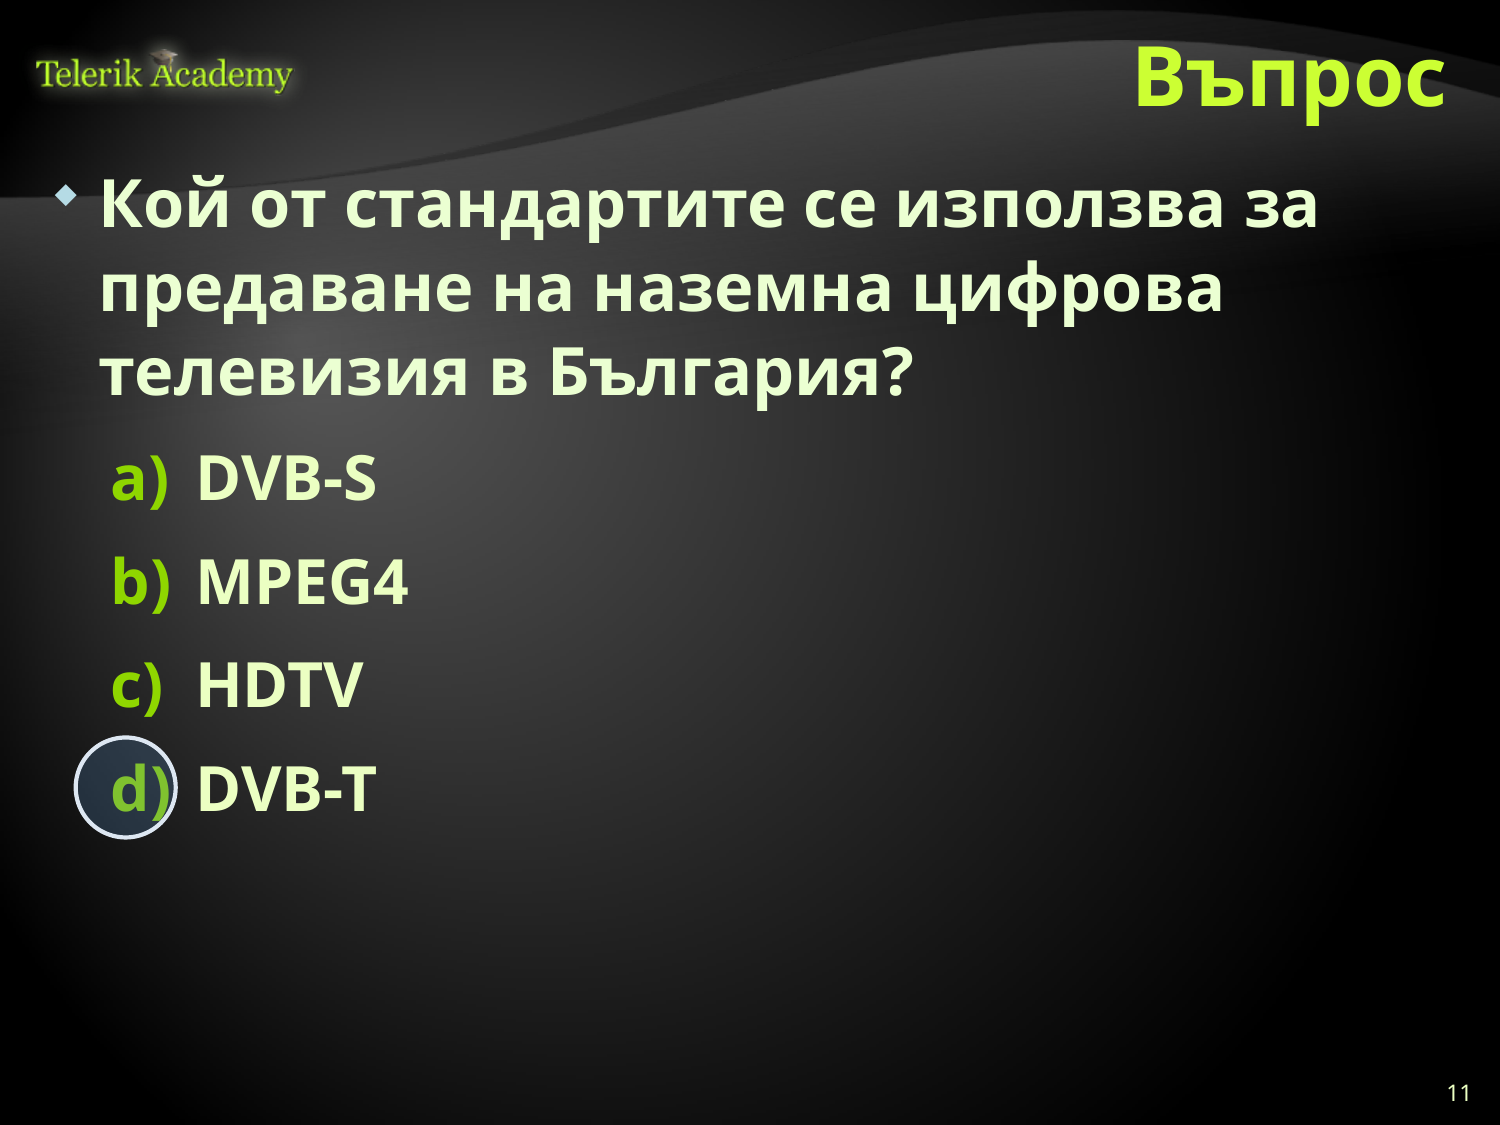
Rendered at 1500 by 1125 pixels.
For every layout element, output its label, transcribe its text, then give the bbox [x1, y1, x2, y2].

text_box [73, 735, 178, 840]
list Кой от стандартите се използва за предаване на наземна цифрова телевизия в България? DVB-S MPEG4 HDTV DVB-T [37, 149, 1463, 1075]
title Въпрос [300, 12, 1463, 149]
picture [0, 0, 1500, 1125]
slide_number 11 [1412, 1074, 1488, 1113]
